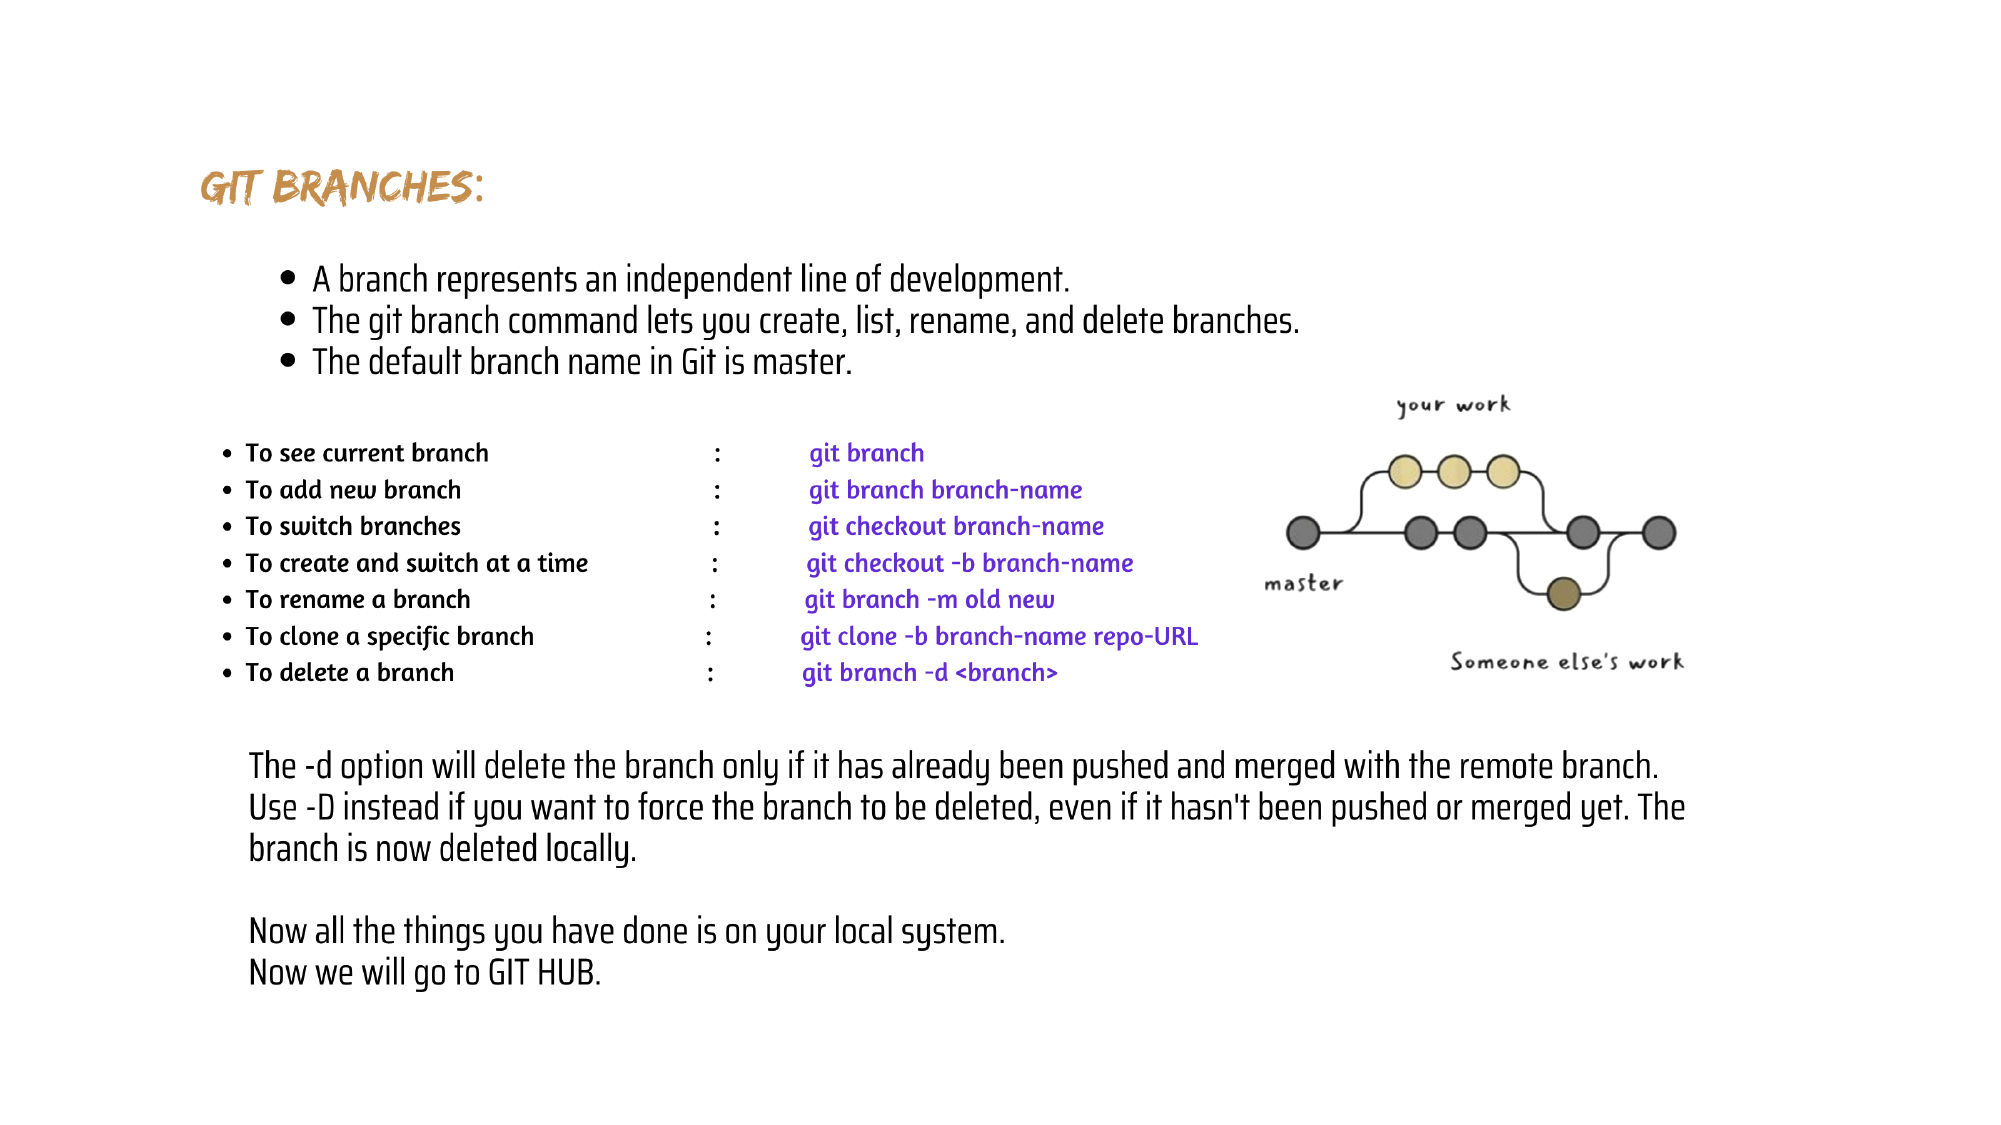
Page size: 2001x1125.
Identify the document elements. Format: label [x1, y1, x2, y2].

picture [99, 70, 1900, 1048]
